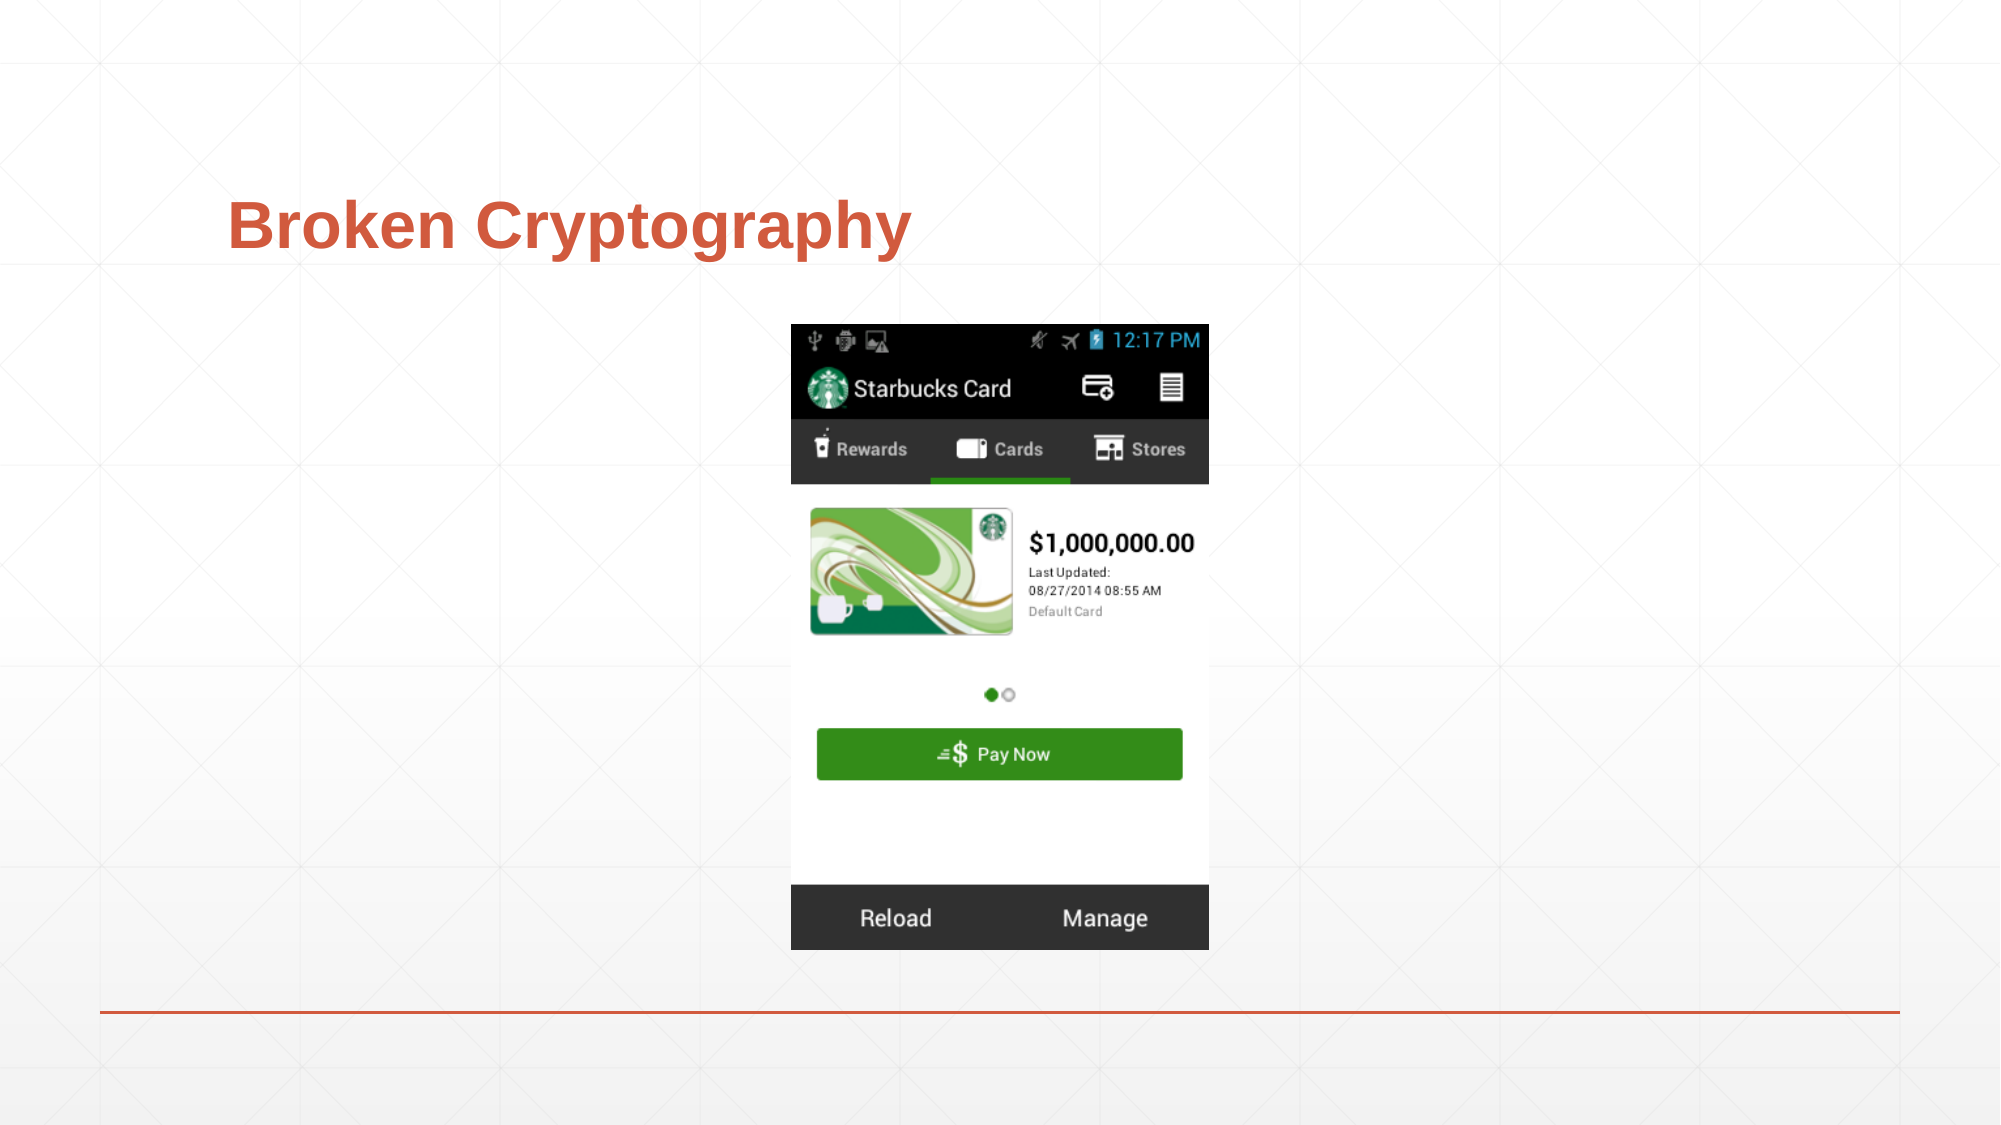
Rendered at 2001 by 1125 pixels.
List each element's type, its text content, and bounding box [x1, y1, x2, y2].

title Broken Cryptography [212, 82, 1788, 271]
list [791, 324, 1209, 950]
